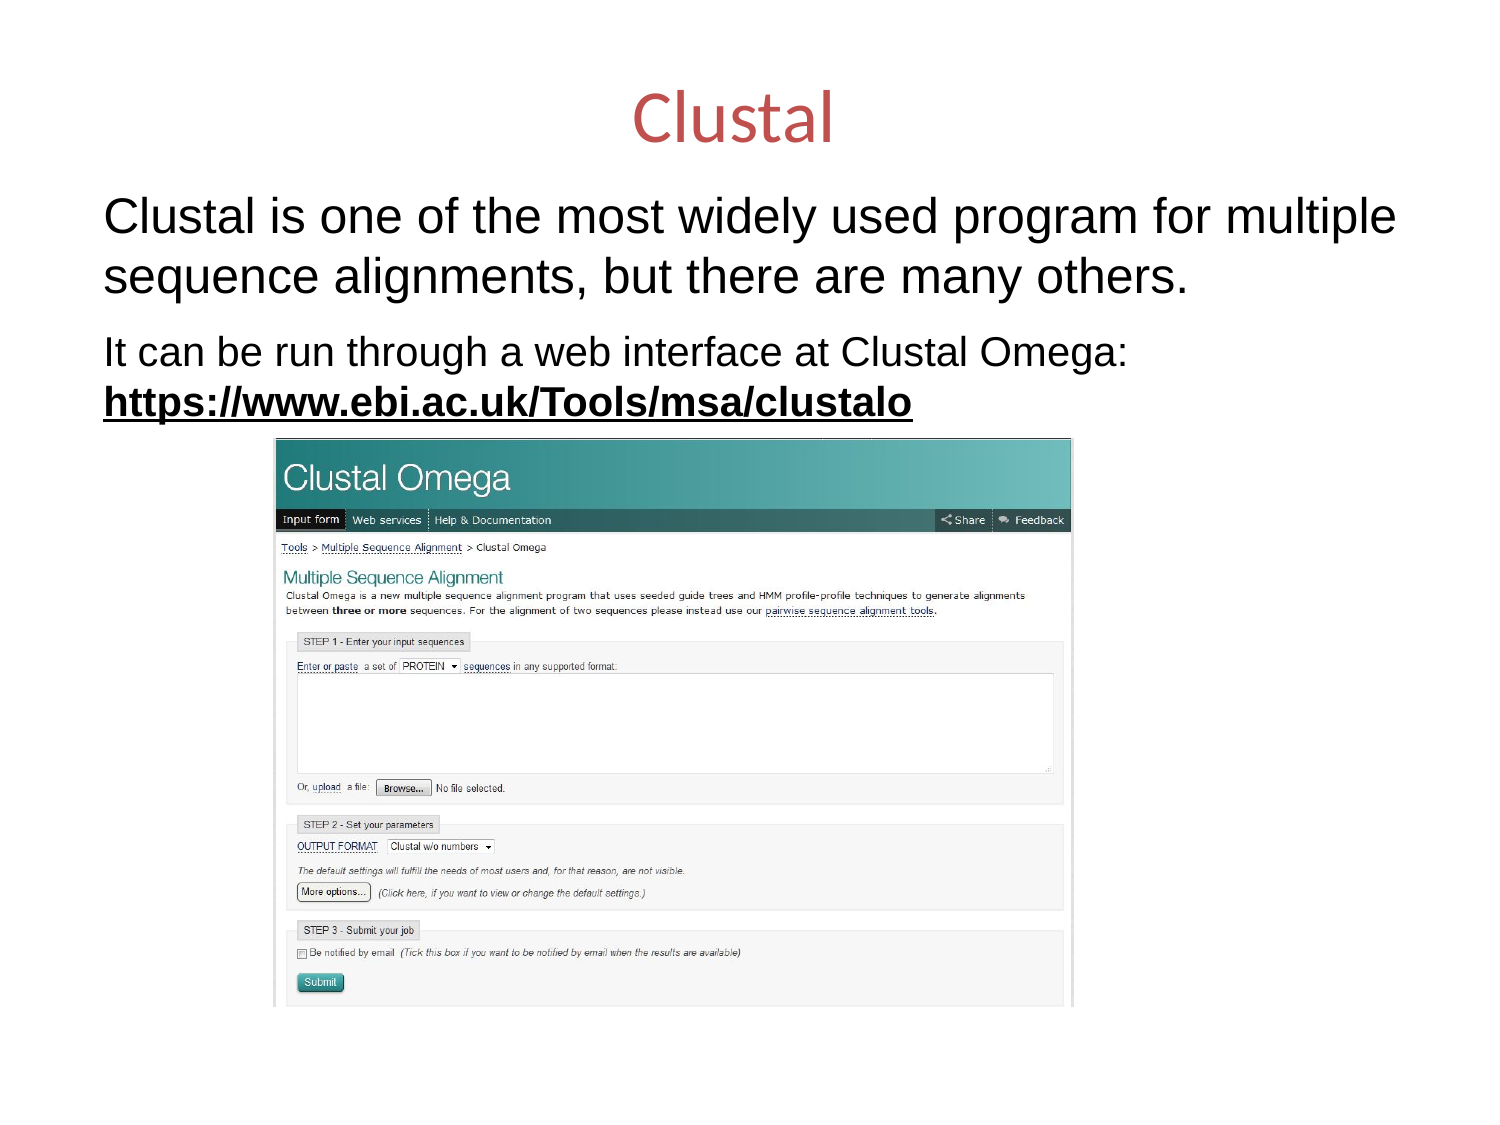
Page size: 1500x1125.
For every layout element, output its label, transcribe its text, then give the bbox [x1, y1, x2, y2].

picture [273, 438, 1074, 1008]
text_box Clustal is one of the most widely used program for multiple sequence alignments, but there are many others. [88, 176, 1423, 372]
title Clustal [59, 59, 1409, 166]
text_box It can be run through a web interface at Clustal Omega: https://www.ebi.ac.uk/Tools/msa/clustalo [88, 317, 1316, 433]
